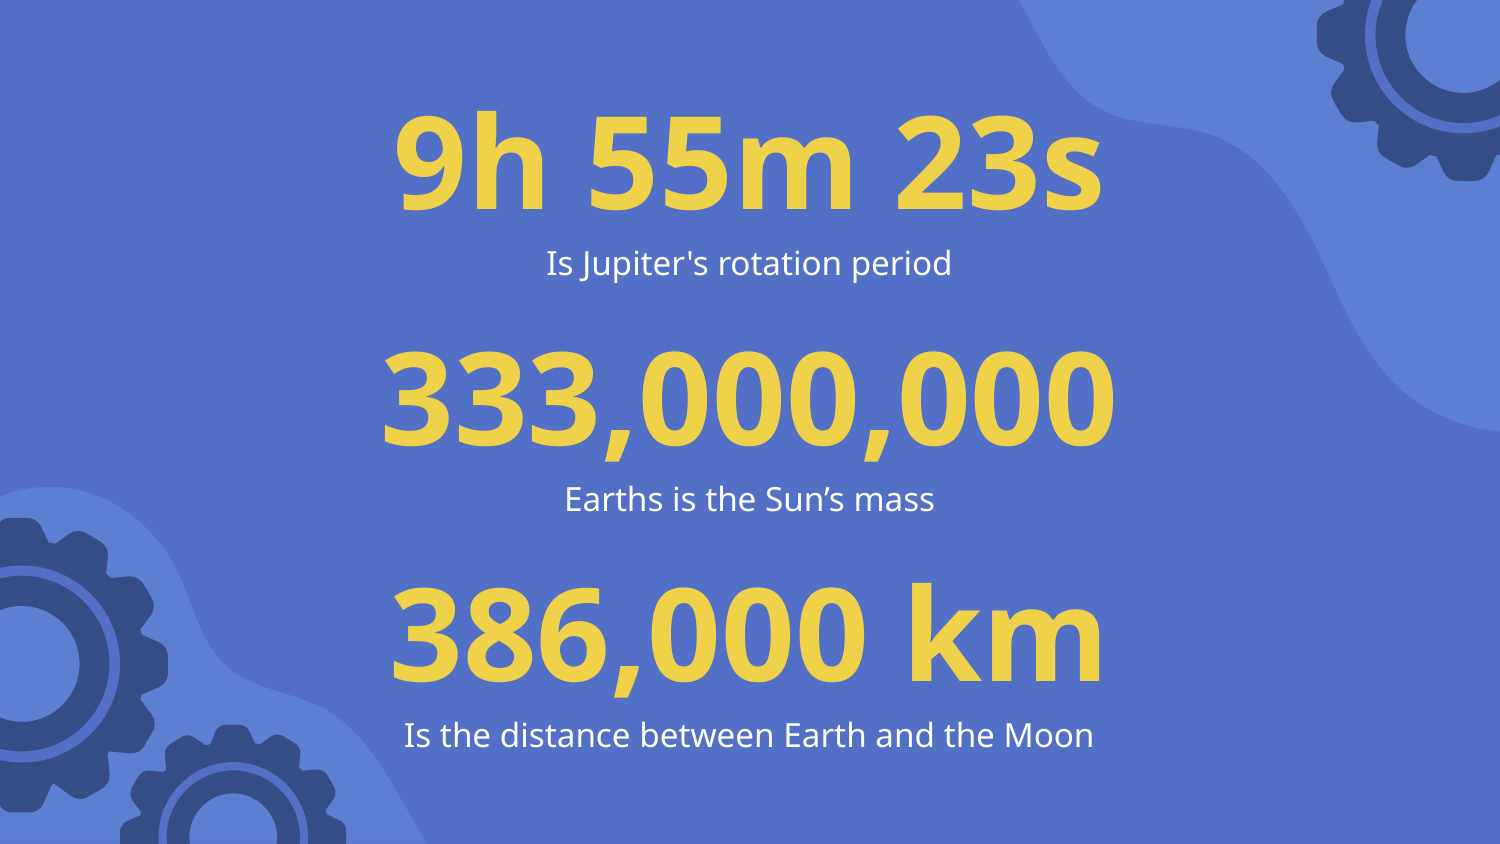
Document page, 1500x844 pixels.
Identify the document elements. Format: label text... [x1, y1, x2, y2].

title 386,000 km [276, 560, 1224, 699]
subtitle Is the distance between Earth and the Moon [276, 699, 1224, 756]
subtitle Is Jupiter's rotation period [276, 227, 1224, 283]
title 333,000,000 [276, 324, 1224, 463]
subtitle Earths is the Sun’s mass [276, 463, 1224, 519]
title 9h 55m 23s [276, 88, 1224, 227]
